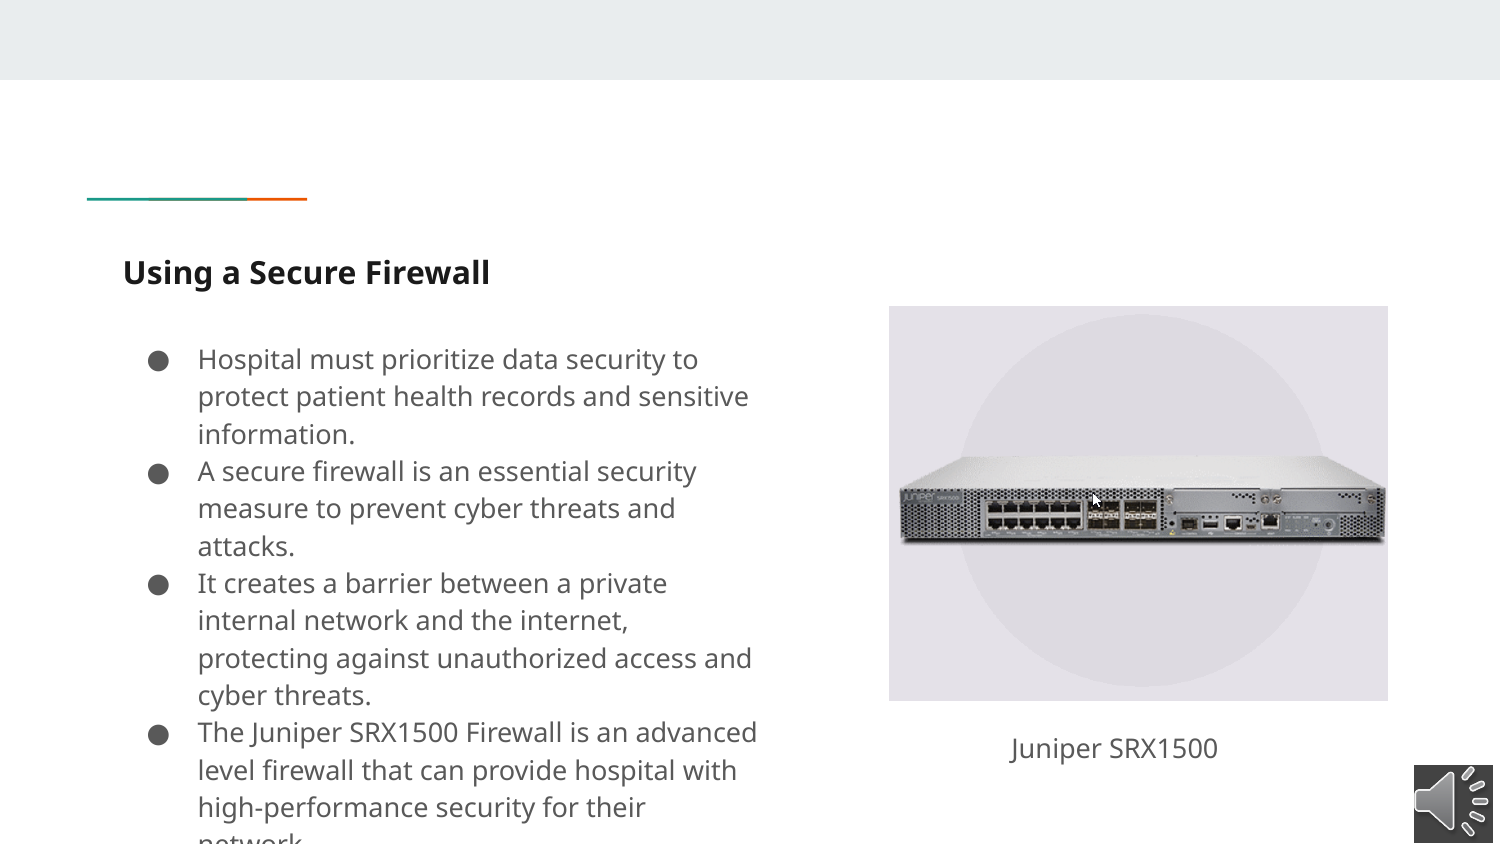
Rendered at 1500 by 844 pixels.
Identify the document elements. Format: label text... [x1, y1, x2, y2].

picture [889, 305, 1388, 702]
picture [1413, 763, 1494, 844]
text_box Juniper SRX1500 [921, 711, 1414, 780]
title Using a Secure Firewall [107, 218, 1369, 307]
list Hospital must prioritize data security to protect patient health records and sensitive information. A secure firewall is an essential security measure to prevent cyber threats and attacks. It creates a barrier between a private internal network and the internet, protecting against unauthorized access and cyber threats. The Juniper SRX1500 Firewall is an advanced level firewall that can provide hospital with high-performance security for their network. Using a firewall will help mitigate DDOS attacks and SQL Injection attacks. [107, 322, 780, 827]
